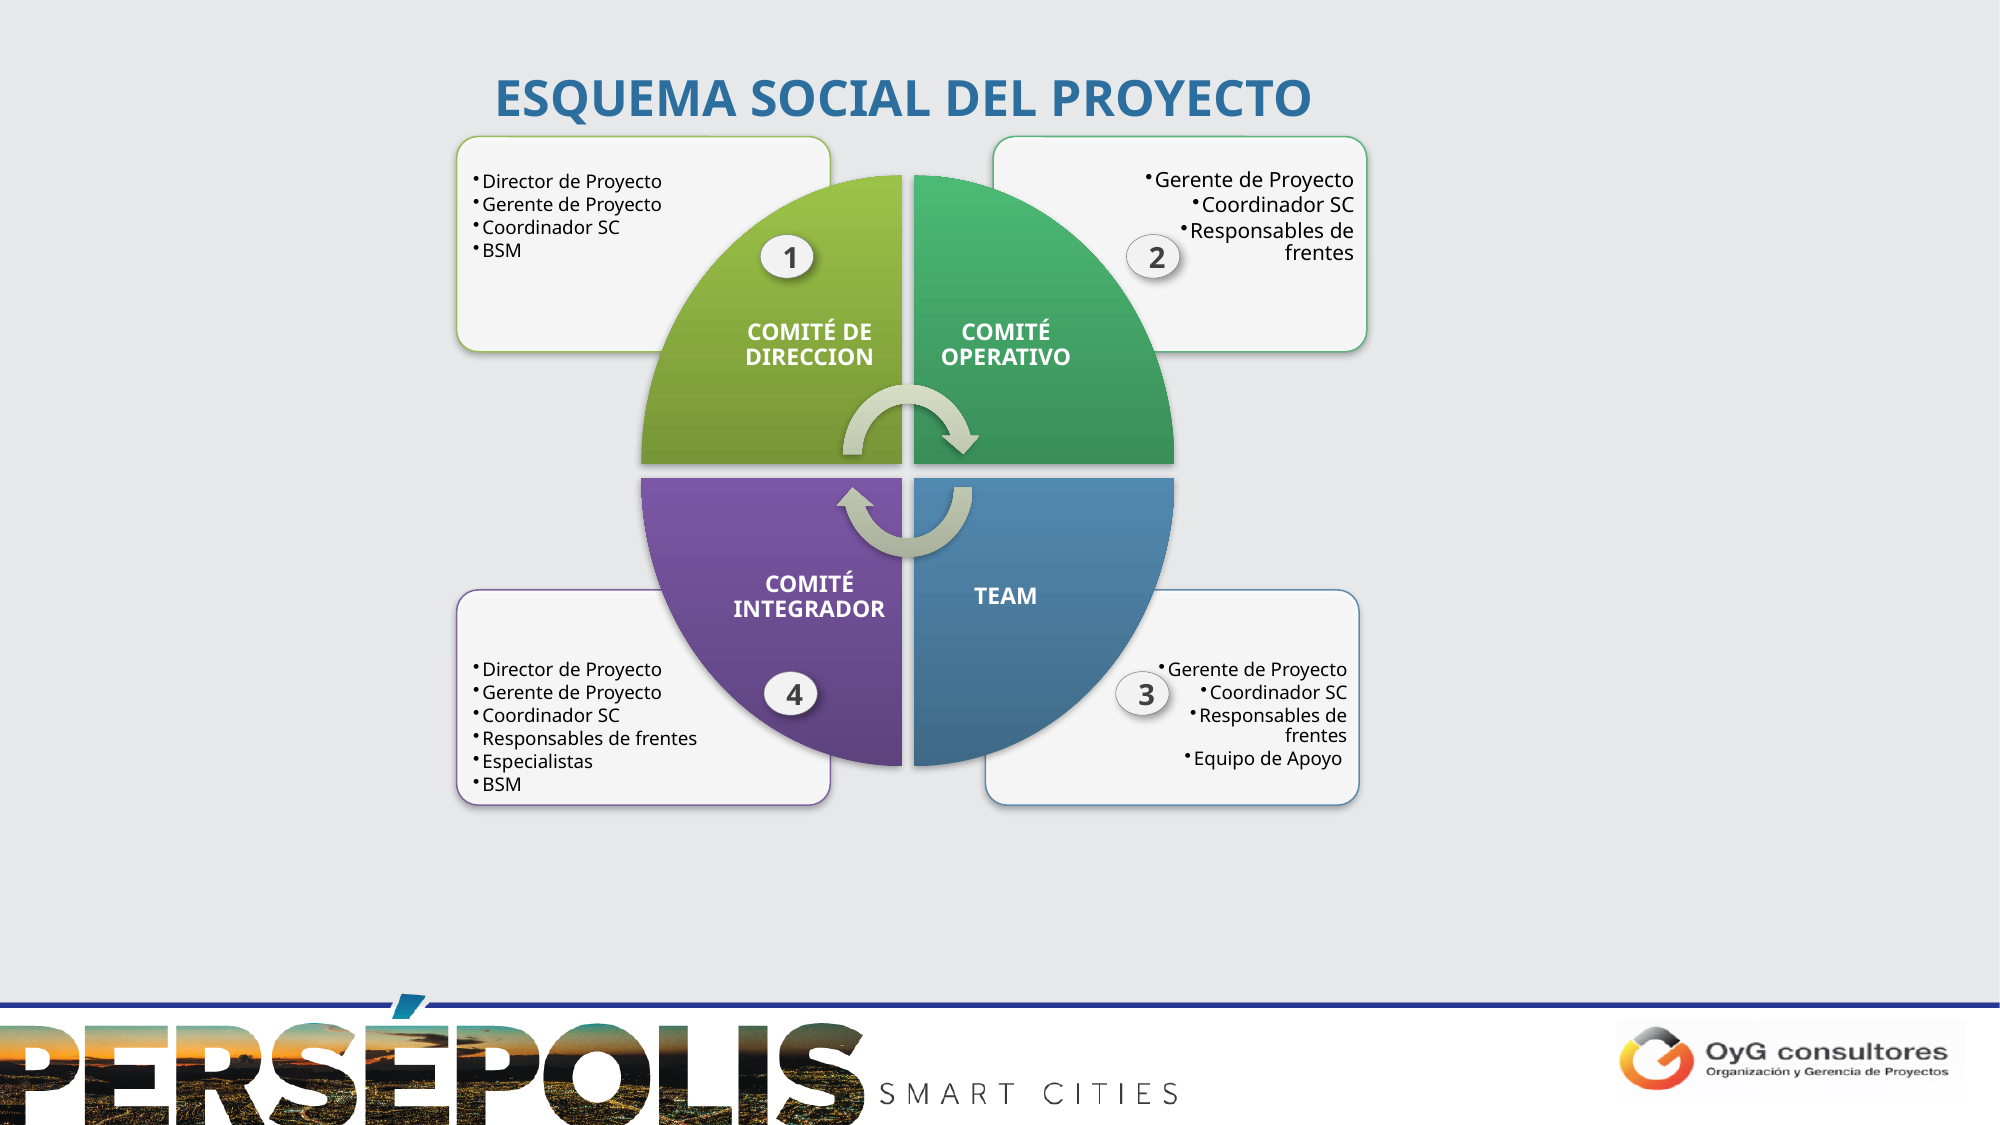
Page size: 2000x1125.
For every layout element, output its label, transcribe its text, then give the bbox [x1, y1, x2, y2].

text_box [364, 137, 1569, 805]
text_box ESQUEMA SOCIAL DEL PROYECTO [480, 58, 1453, 134]
picture [0, 0, 2000, 1125]
